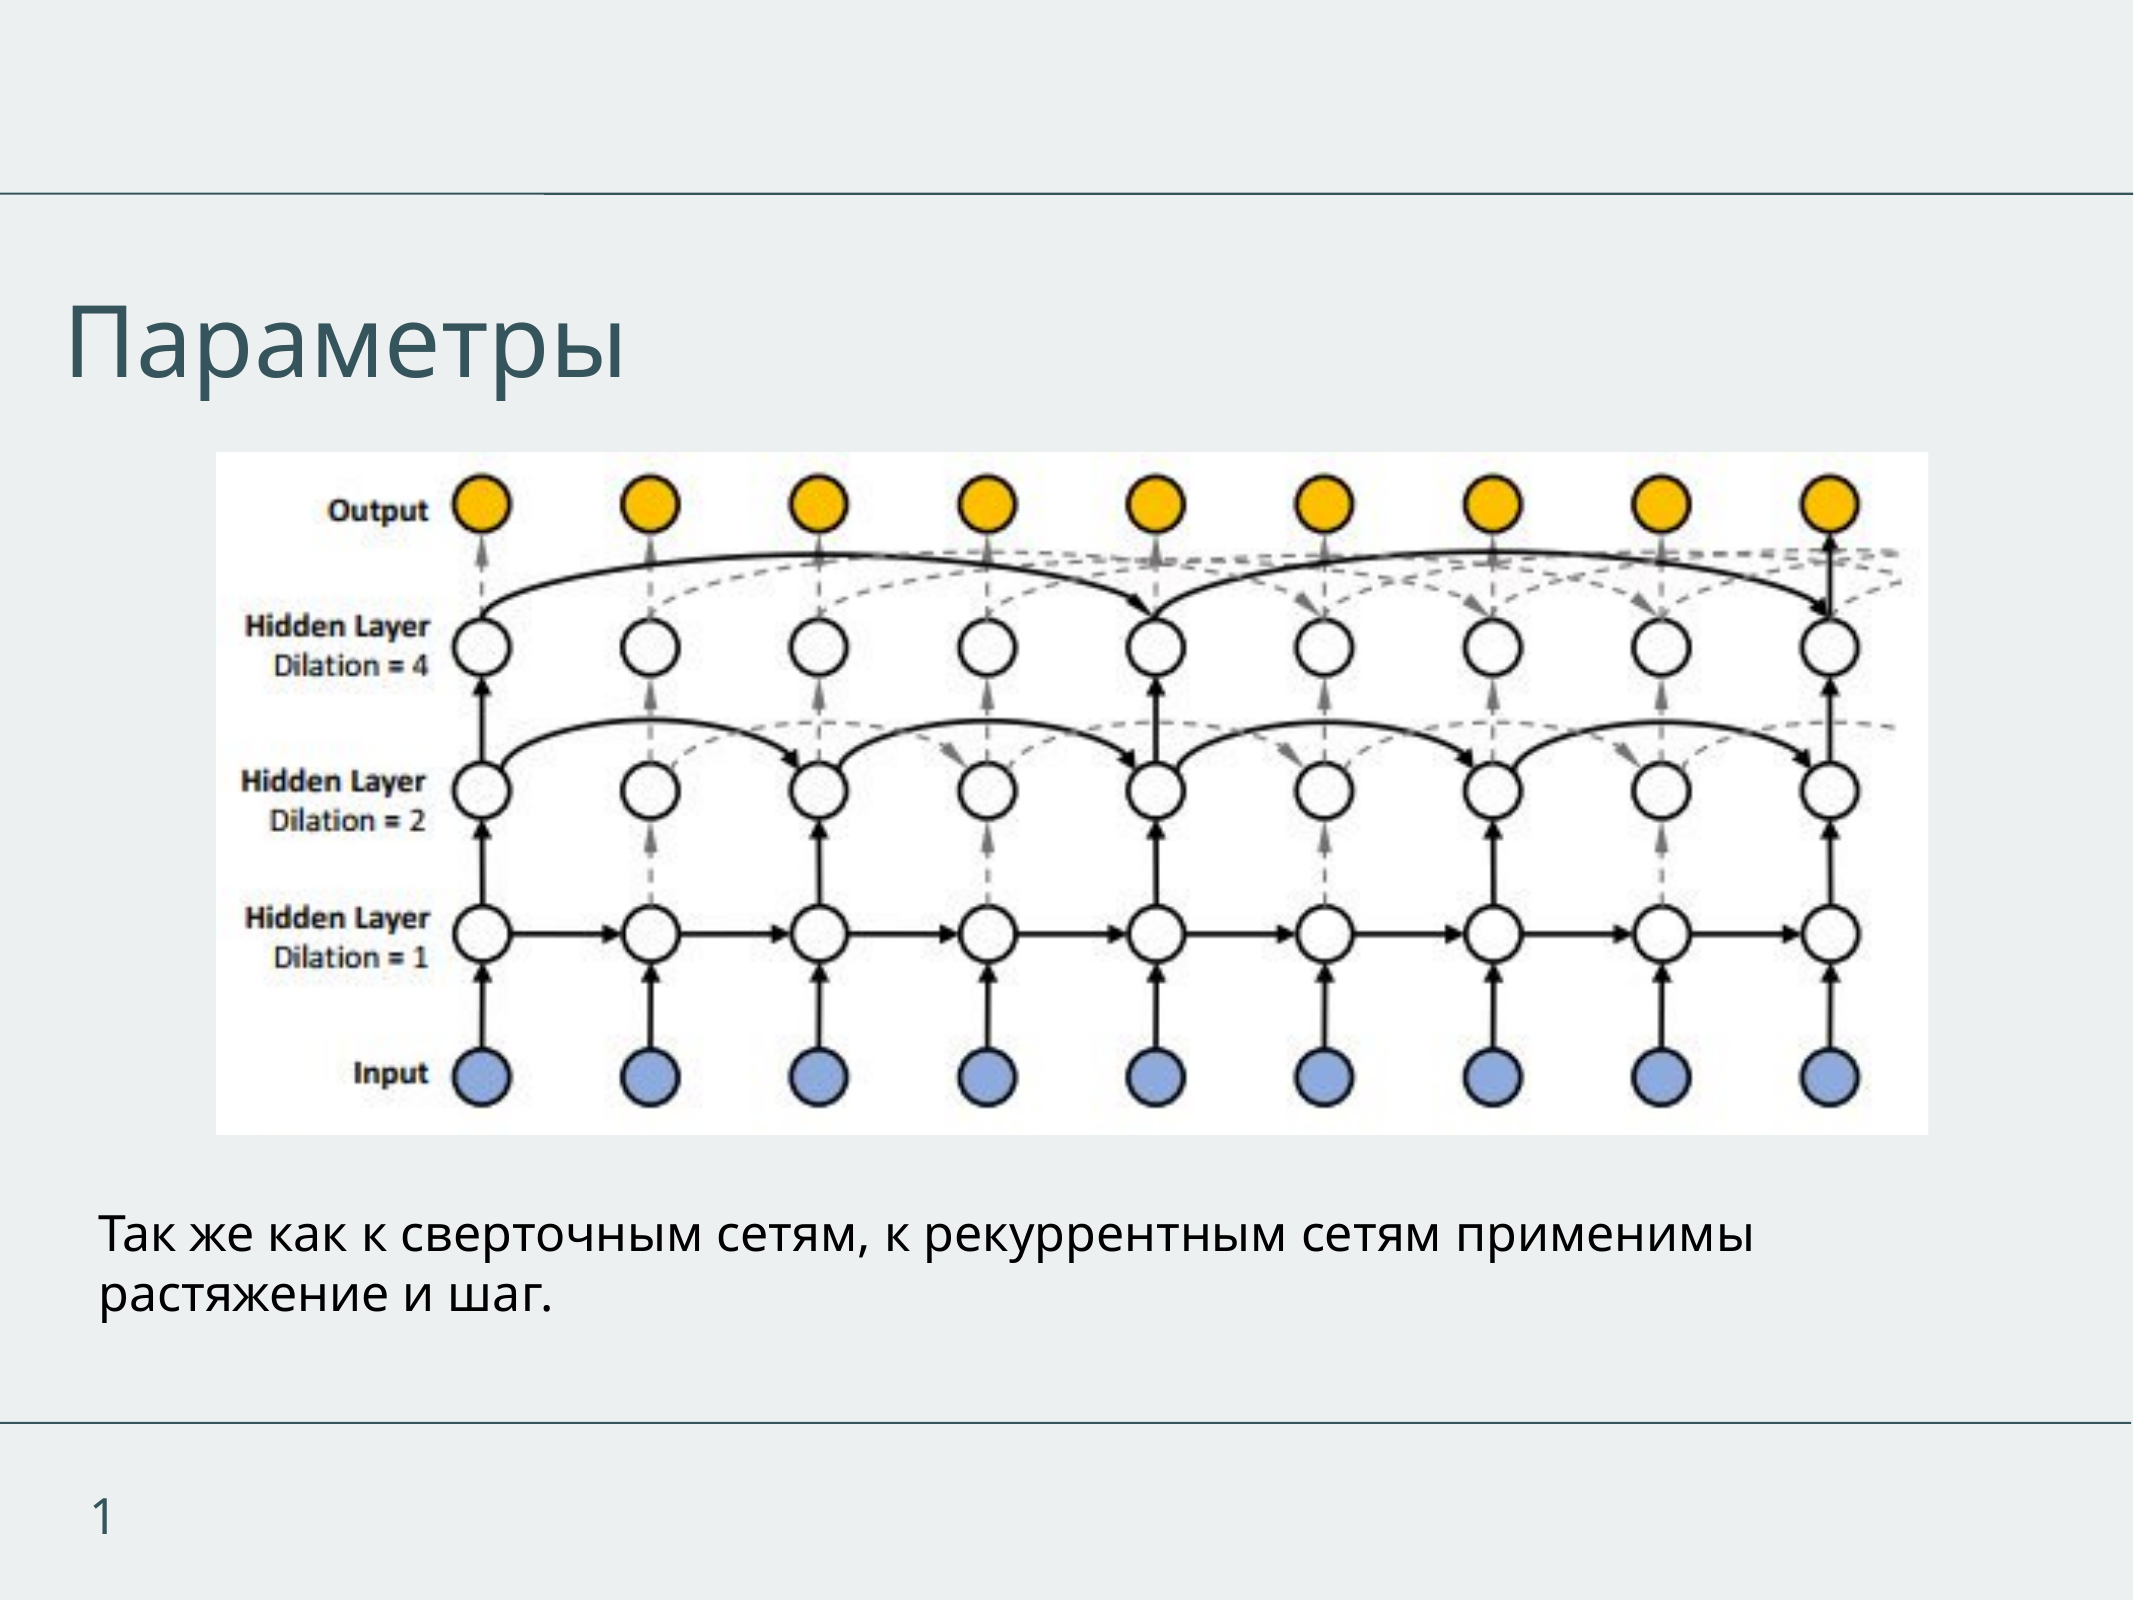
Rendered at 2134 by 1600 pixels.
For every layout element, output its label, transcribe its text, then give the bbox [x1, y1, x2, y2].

picture [215, 452, 1929, 1135]
text_box Так же как к сверточным сетям, к рекуррентным сетям применимы растяжение и шаг. [83, 1194, 2061, 1329]
text_box Параметры [55, 269, 671, 406]
text_box 1 [81, 1476, 146, 1553]
